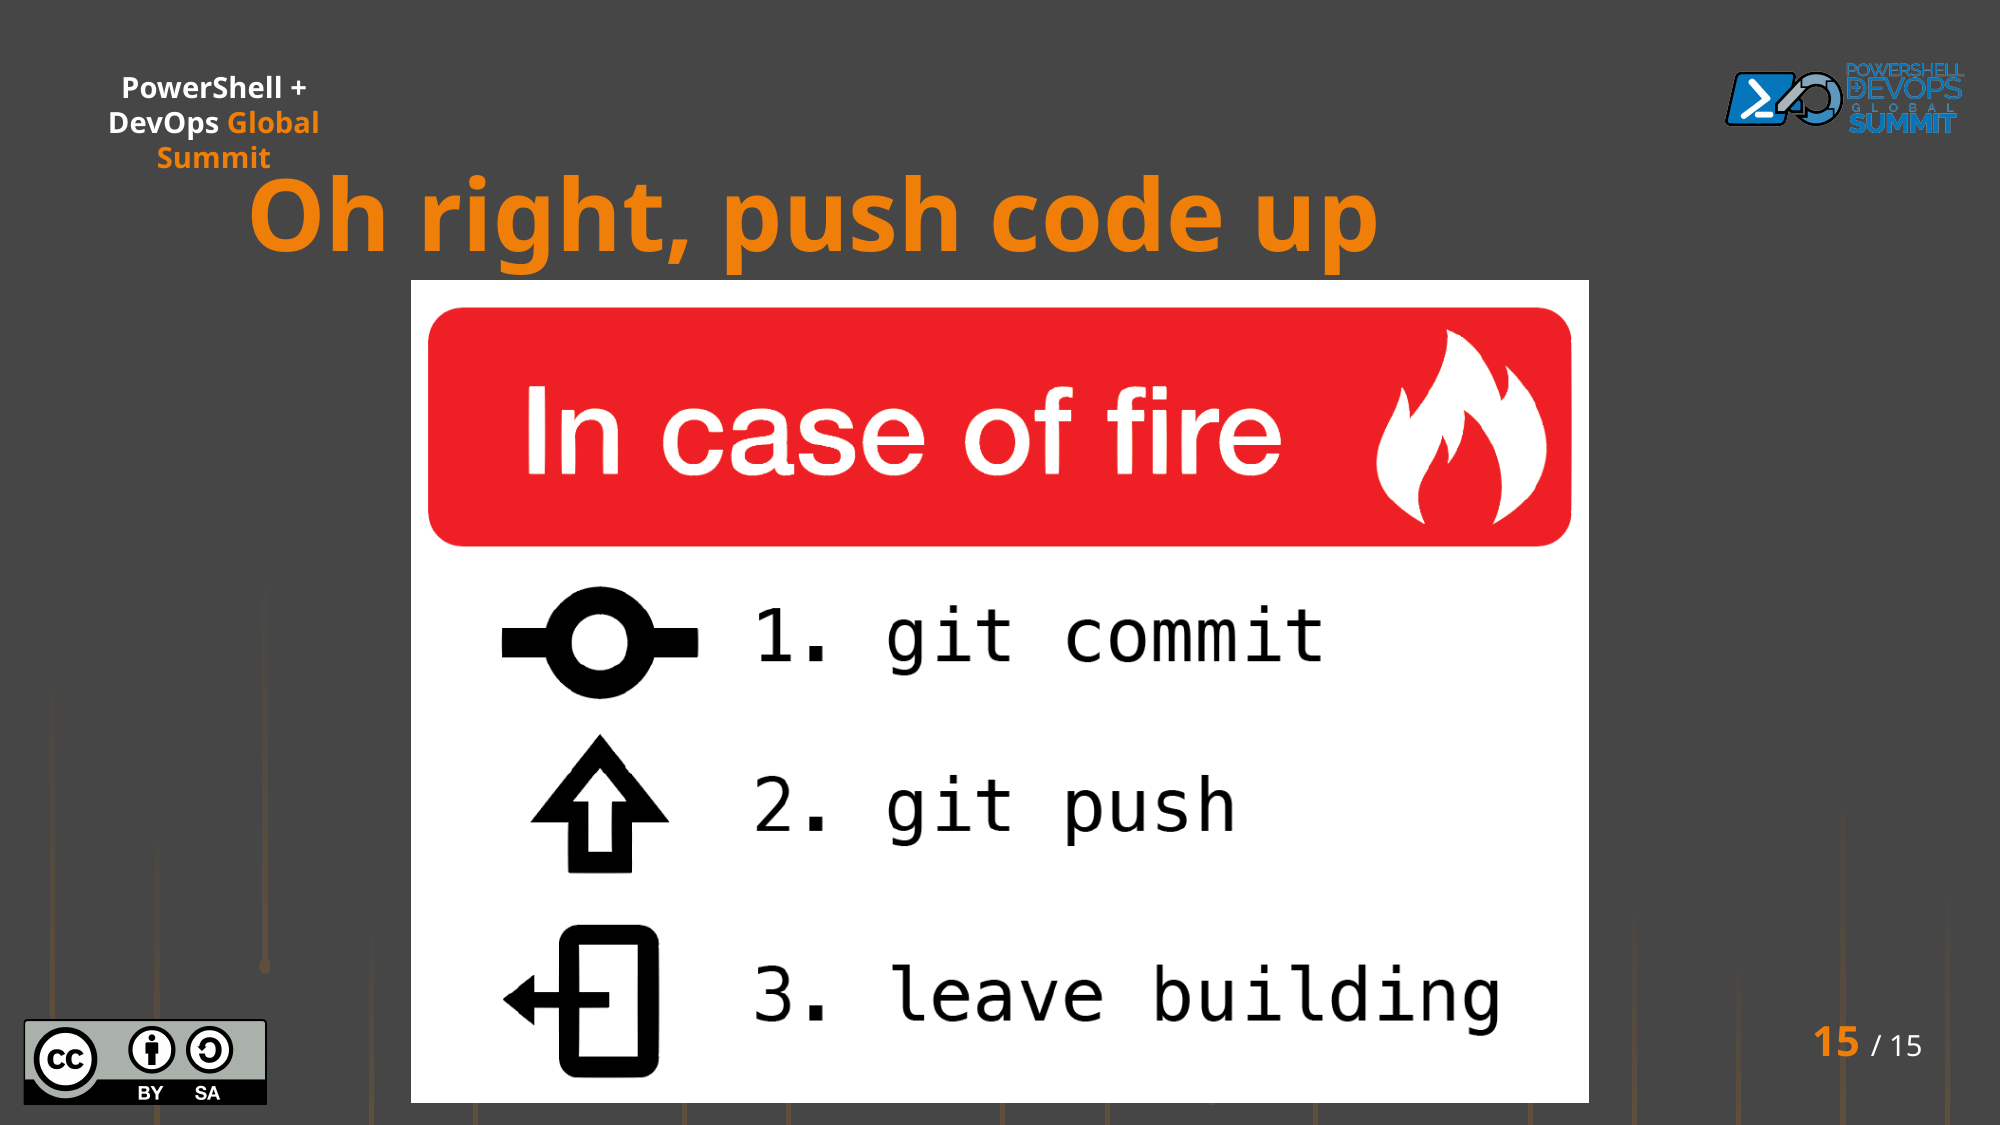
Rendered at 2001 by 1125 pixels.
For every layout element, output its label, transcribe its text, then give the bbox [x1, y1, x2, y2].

picture [23, 1019, 267, 1105]
text_box Oh right, push code up [231, 144, 1769, 279]
picture [1725, 61, 1965, 139]
picture [411, 280, 1589, 1103]
